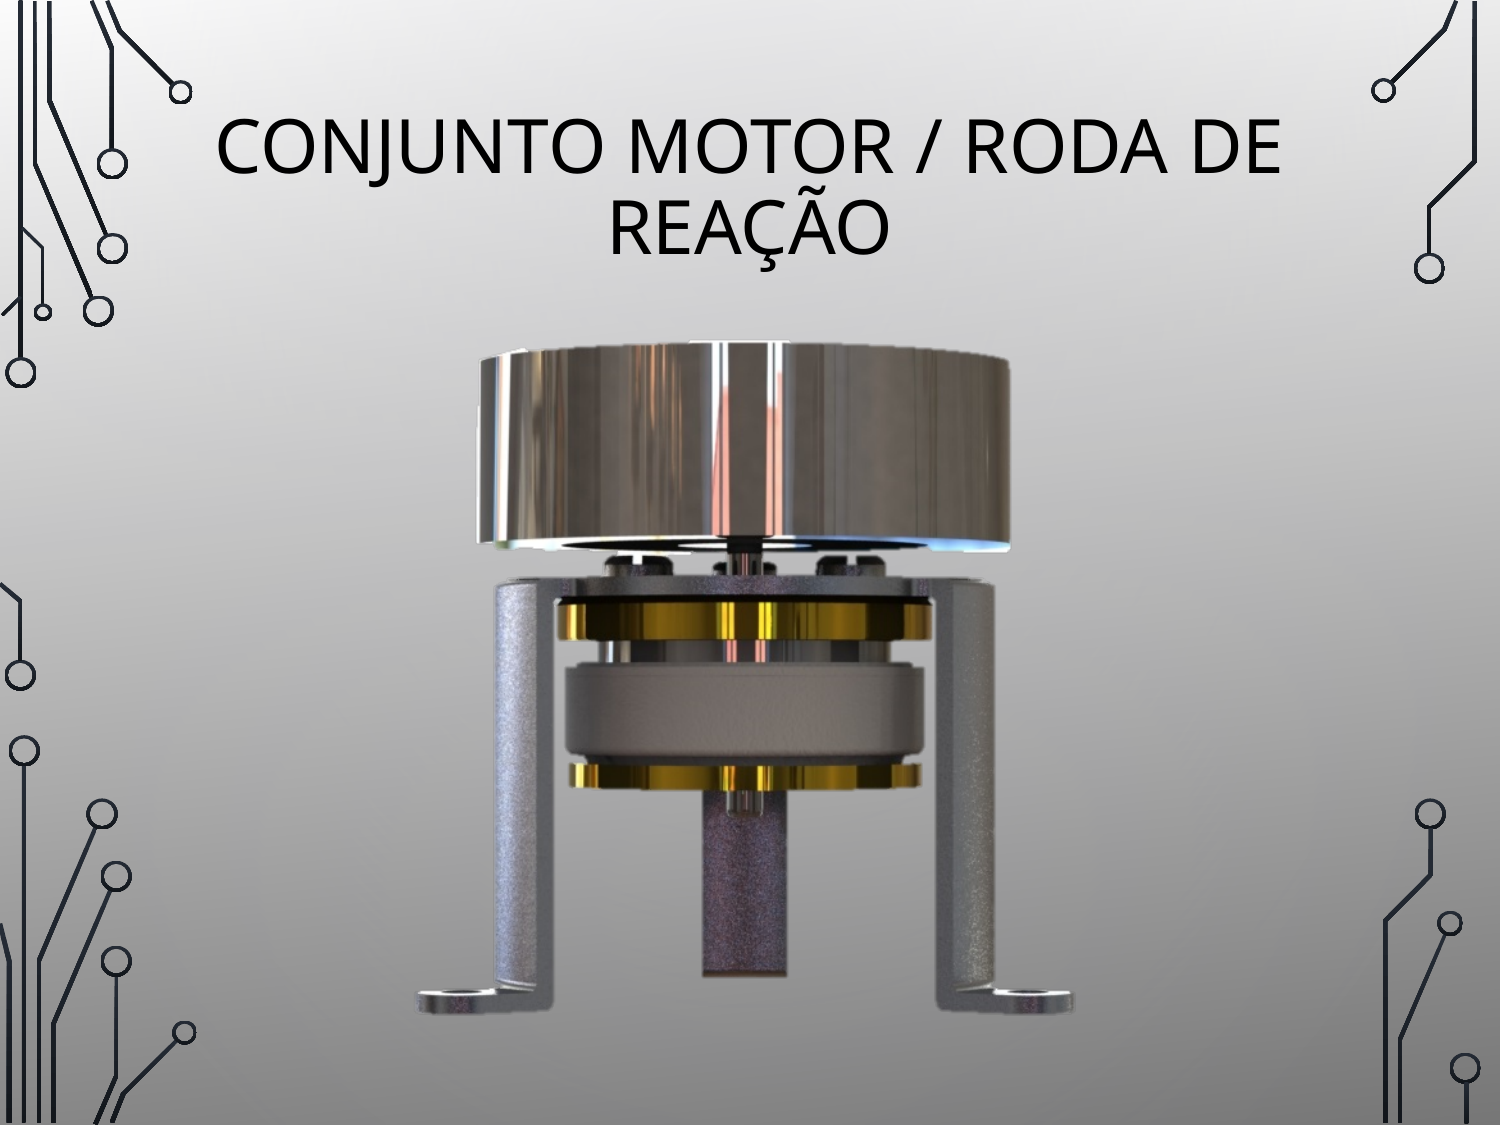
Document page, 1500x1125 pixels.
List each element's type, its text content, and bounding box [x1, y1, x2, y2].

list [394, 304, 1105, 1058]
title Conjunto Motor / roda de reação [140, 101, 1360, 344]
